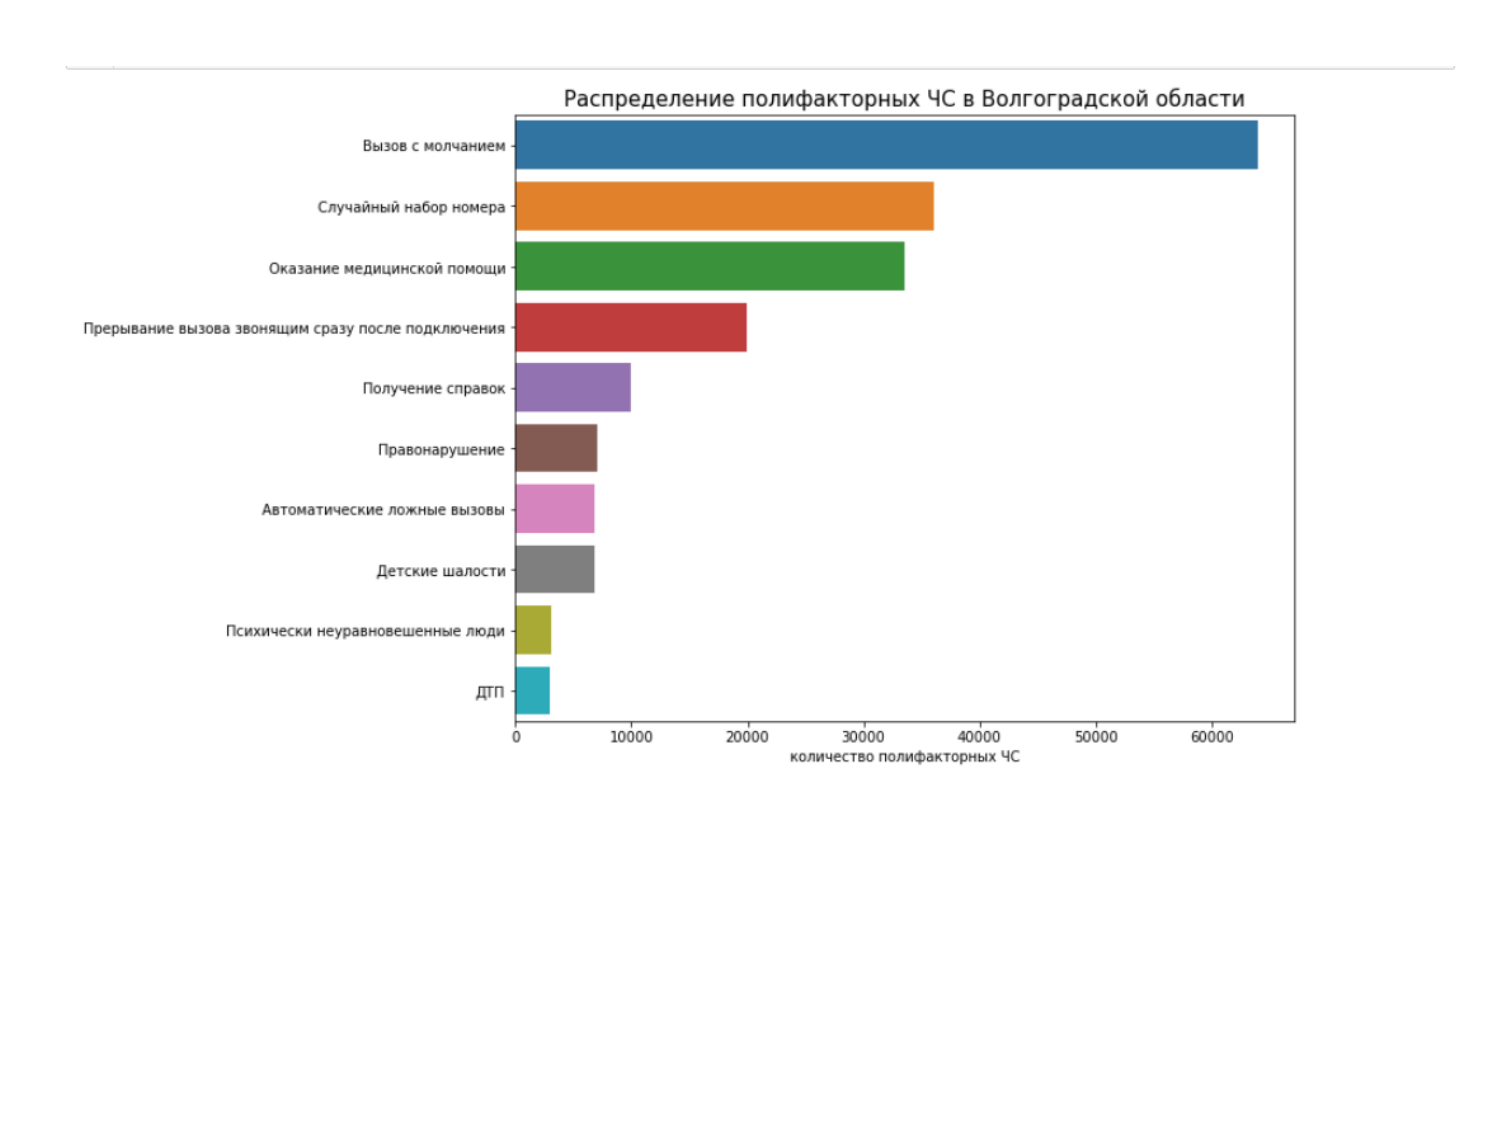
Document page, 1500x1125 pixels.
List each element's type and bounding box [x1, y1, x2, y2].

picture [61, 66, 1473, 788]
